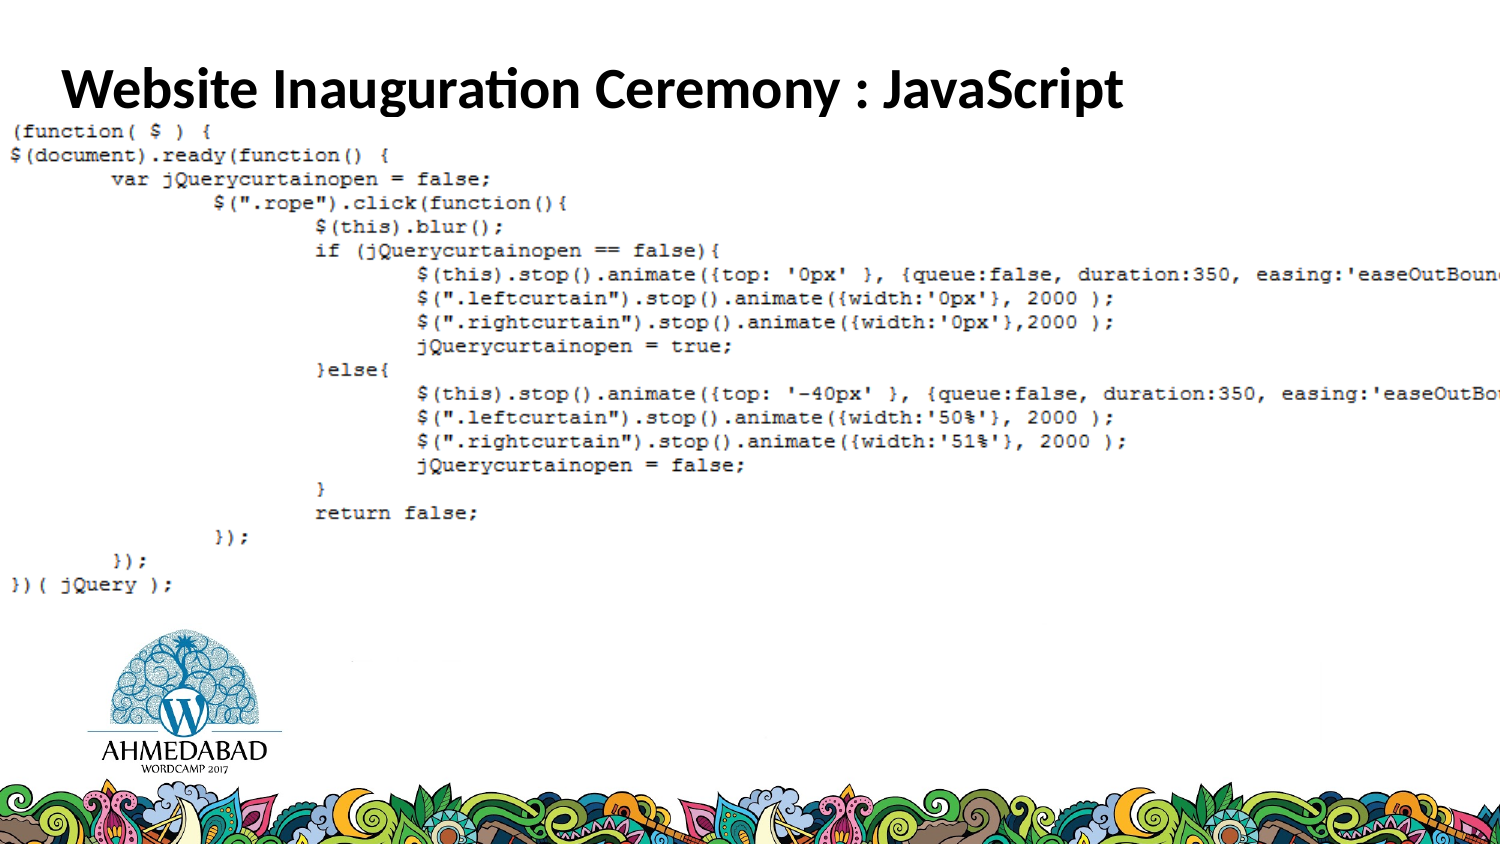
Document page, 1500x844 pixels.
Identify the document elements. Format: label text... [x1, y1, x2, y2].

title Website Inauguration Ceremony : JavaScript [46, 34, 1445, 116]
picture [0, 116, 1500, 844]
